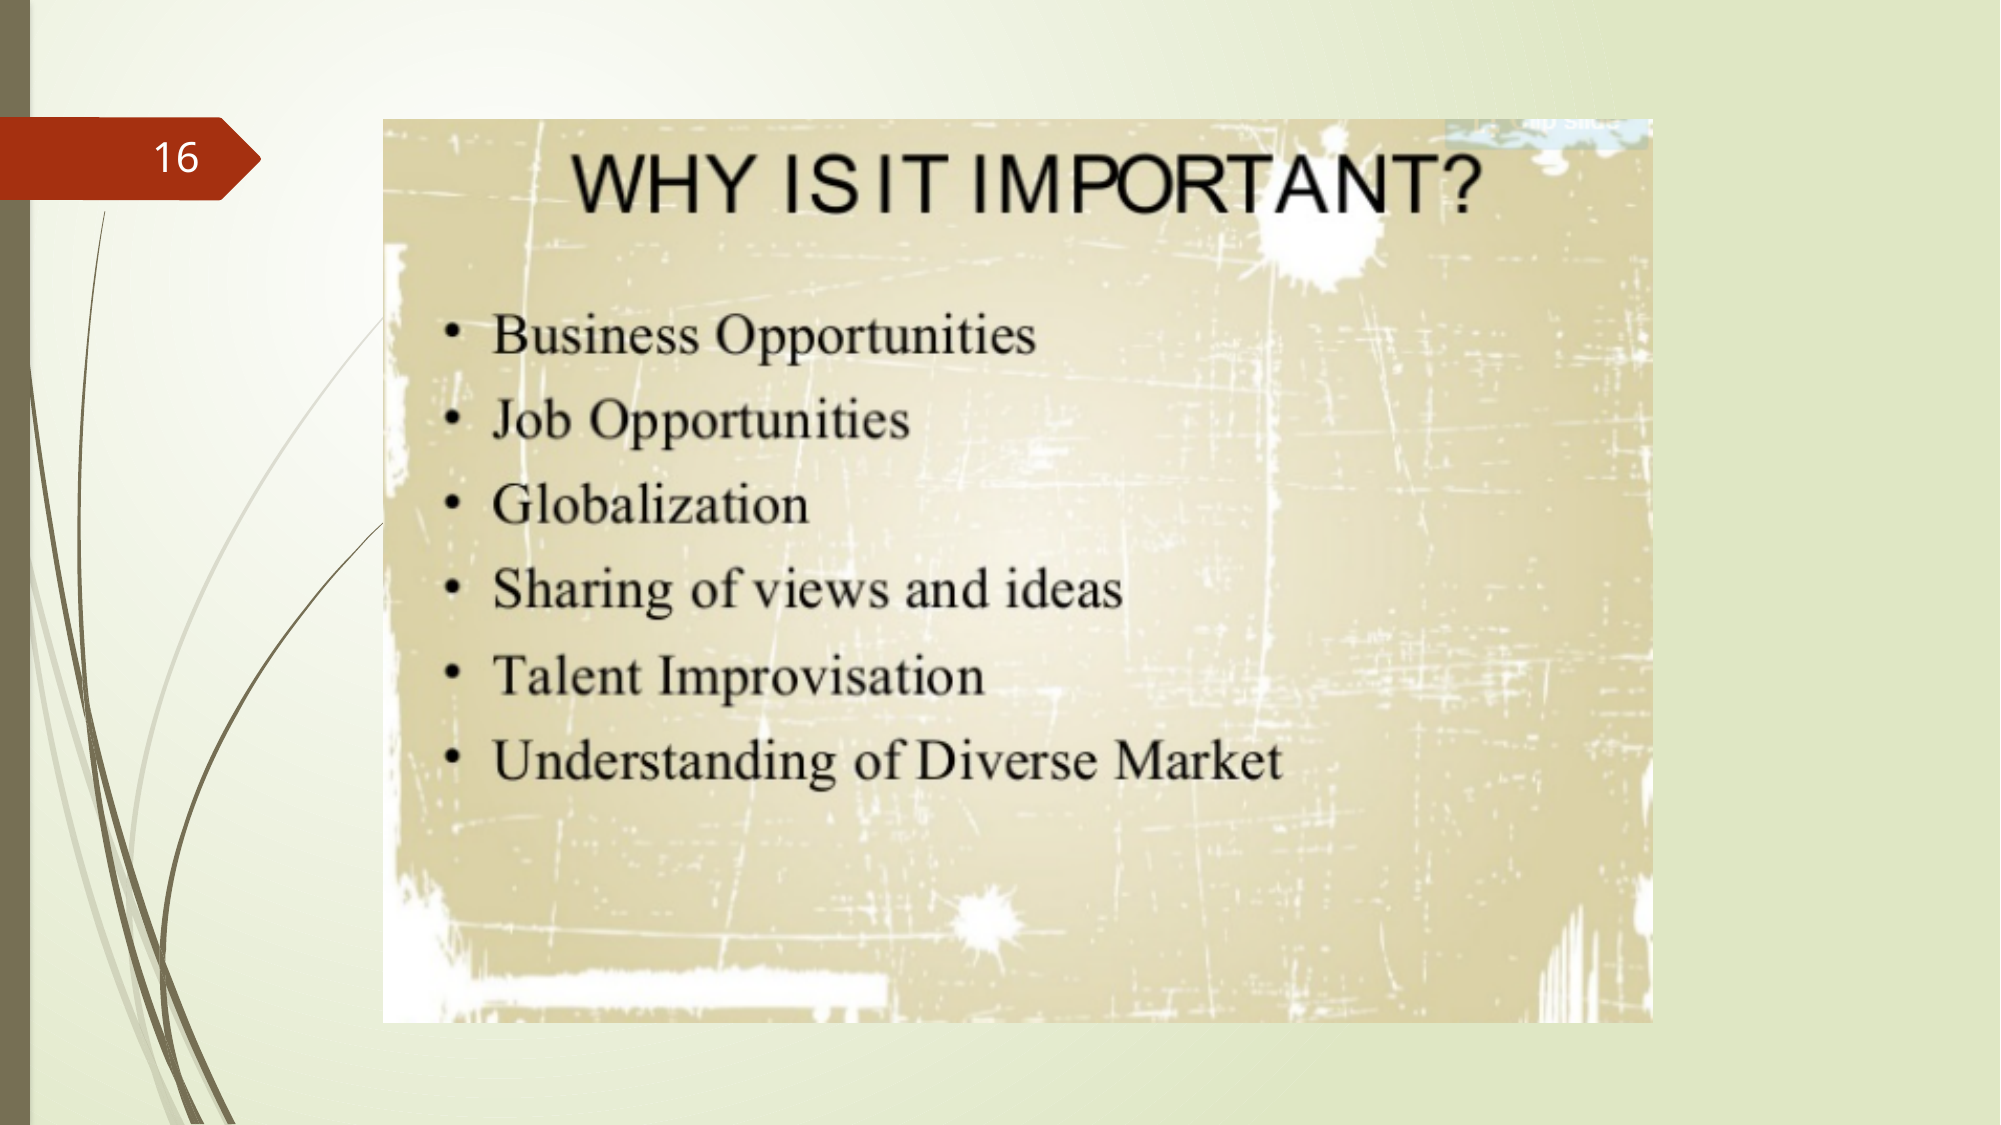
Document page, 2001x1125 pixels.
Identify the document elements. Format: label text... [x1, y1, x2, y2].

slide_number 16 [87, 129, 216, 190]
picture [382, 119, 1653, 1023]
